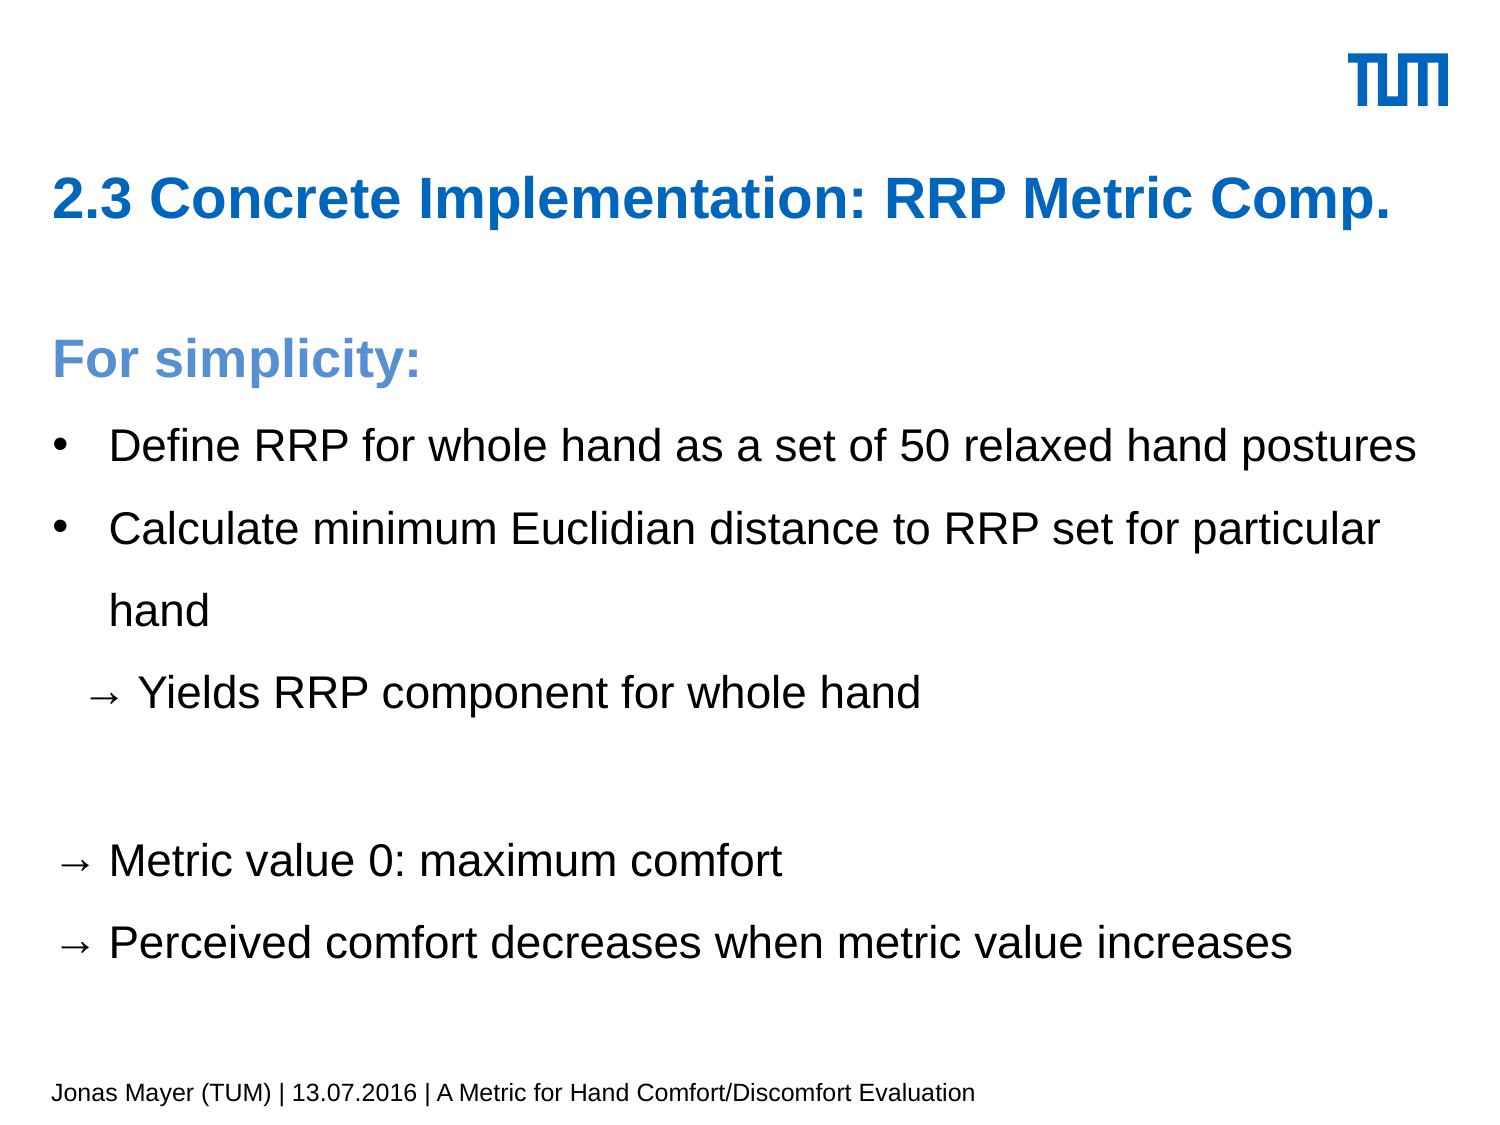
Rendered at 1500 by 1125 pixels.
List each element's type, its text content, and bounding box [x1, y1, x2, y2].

title 2.3 Concrete Implementation: RRP Metric Comp. [52, 162, 1449, 231]
list For simplicity: Define RRP for whole hand as a set of 50 relaxed hand postures Calculate minimum Euclidian distance to RRP set for particular hand Yields RRP component for whole hand Metric value 0: maximum comfort Perceived comfort decreases when metric value increases [52, 290, 1449, 1063]
footer Jonas Mayer (TUM) | 13.07.2016 | A Metric for Hand Comfort/Discomfort Evaluation [51, 1061, 1112, 1122]
